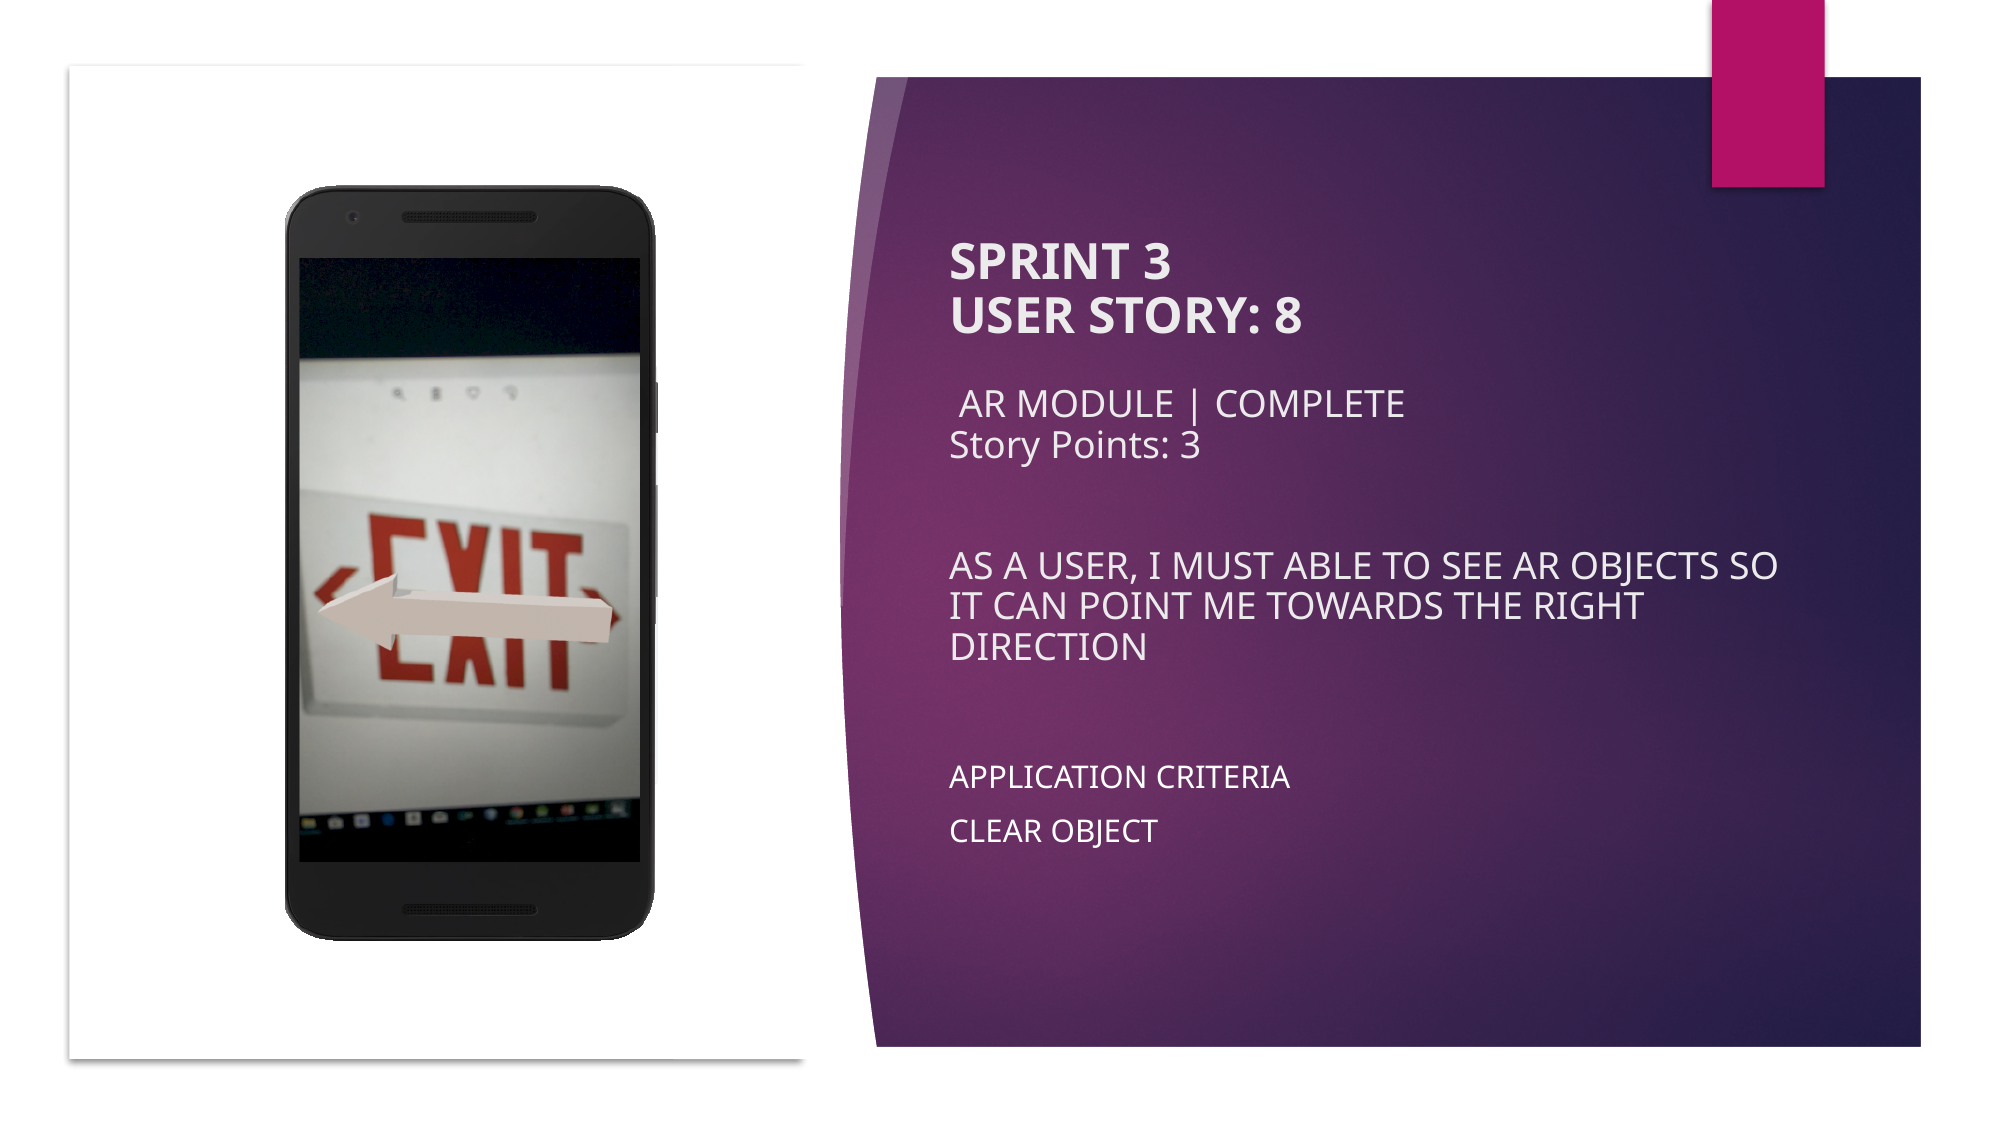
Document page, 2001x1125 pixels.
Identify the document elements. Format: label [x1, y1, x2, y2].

text_box [69, 64, 889, 1060]
picture [284, 182, 658, 943]
text_box [0, 0, 2000, 1125]
